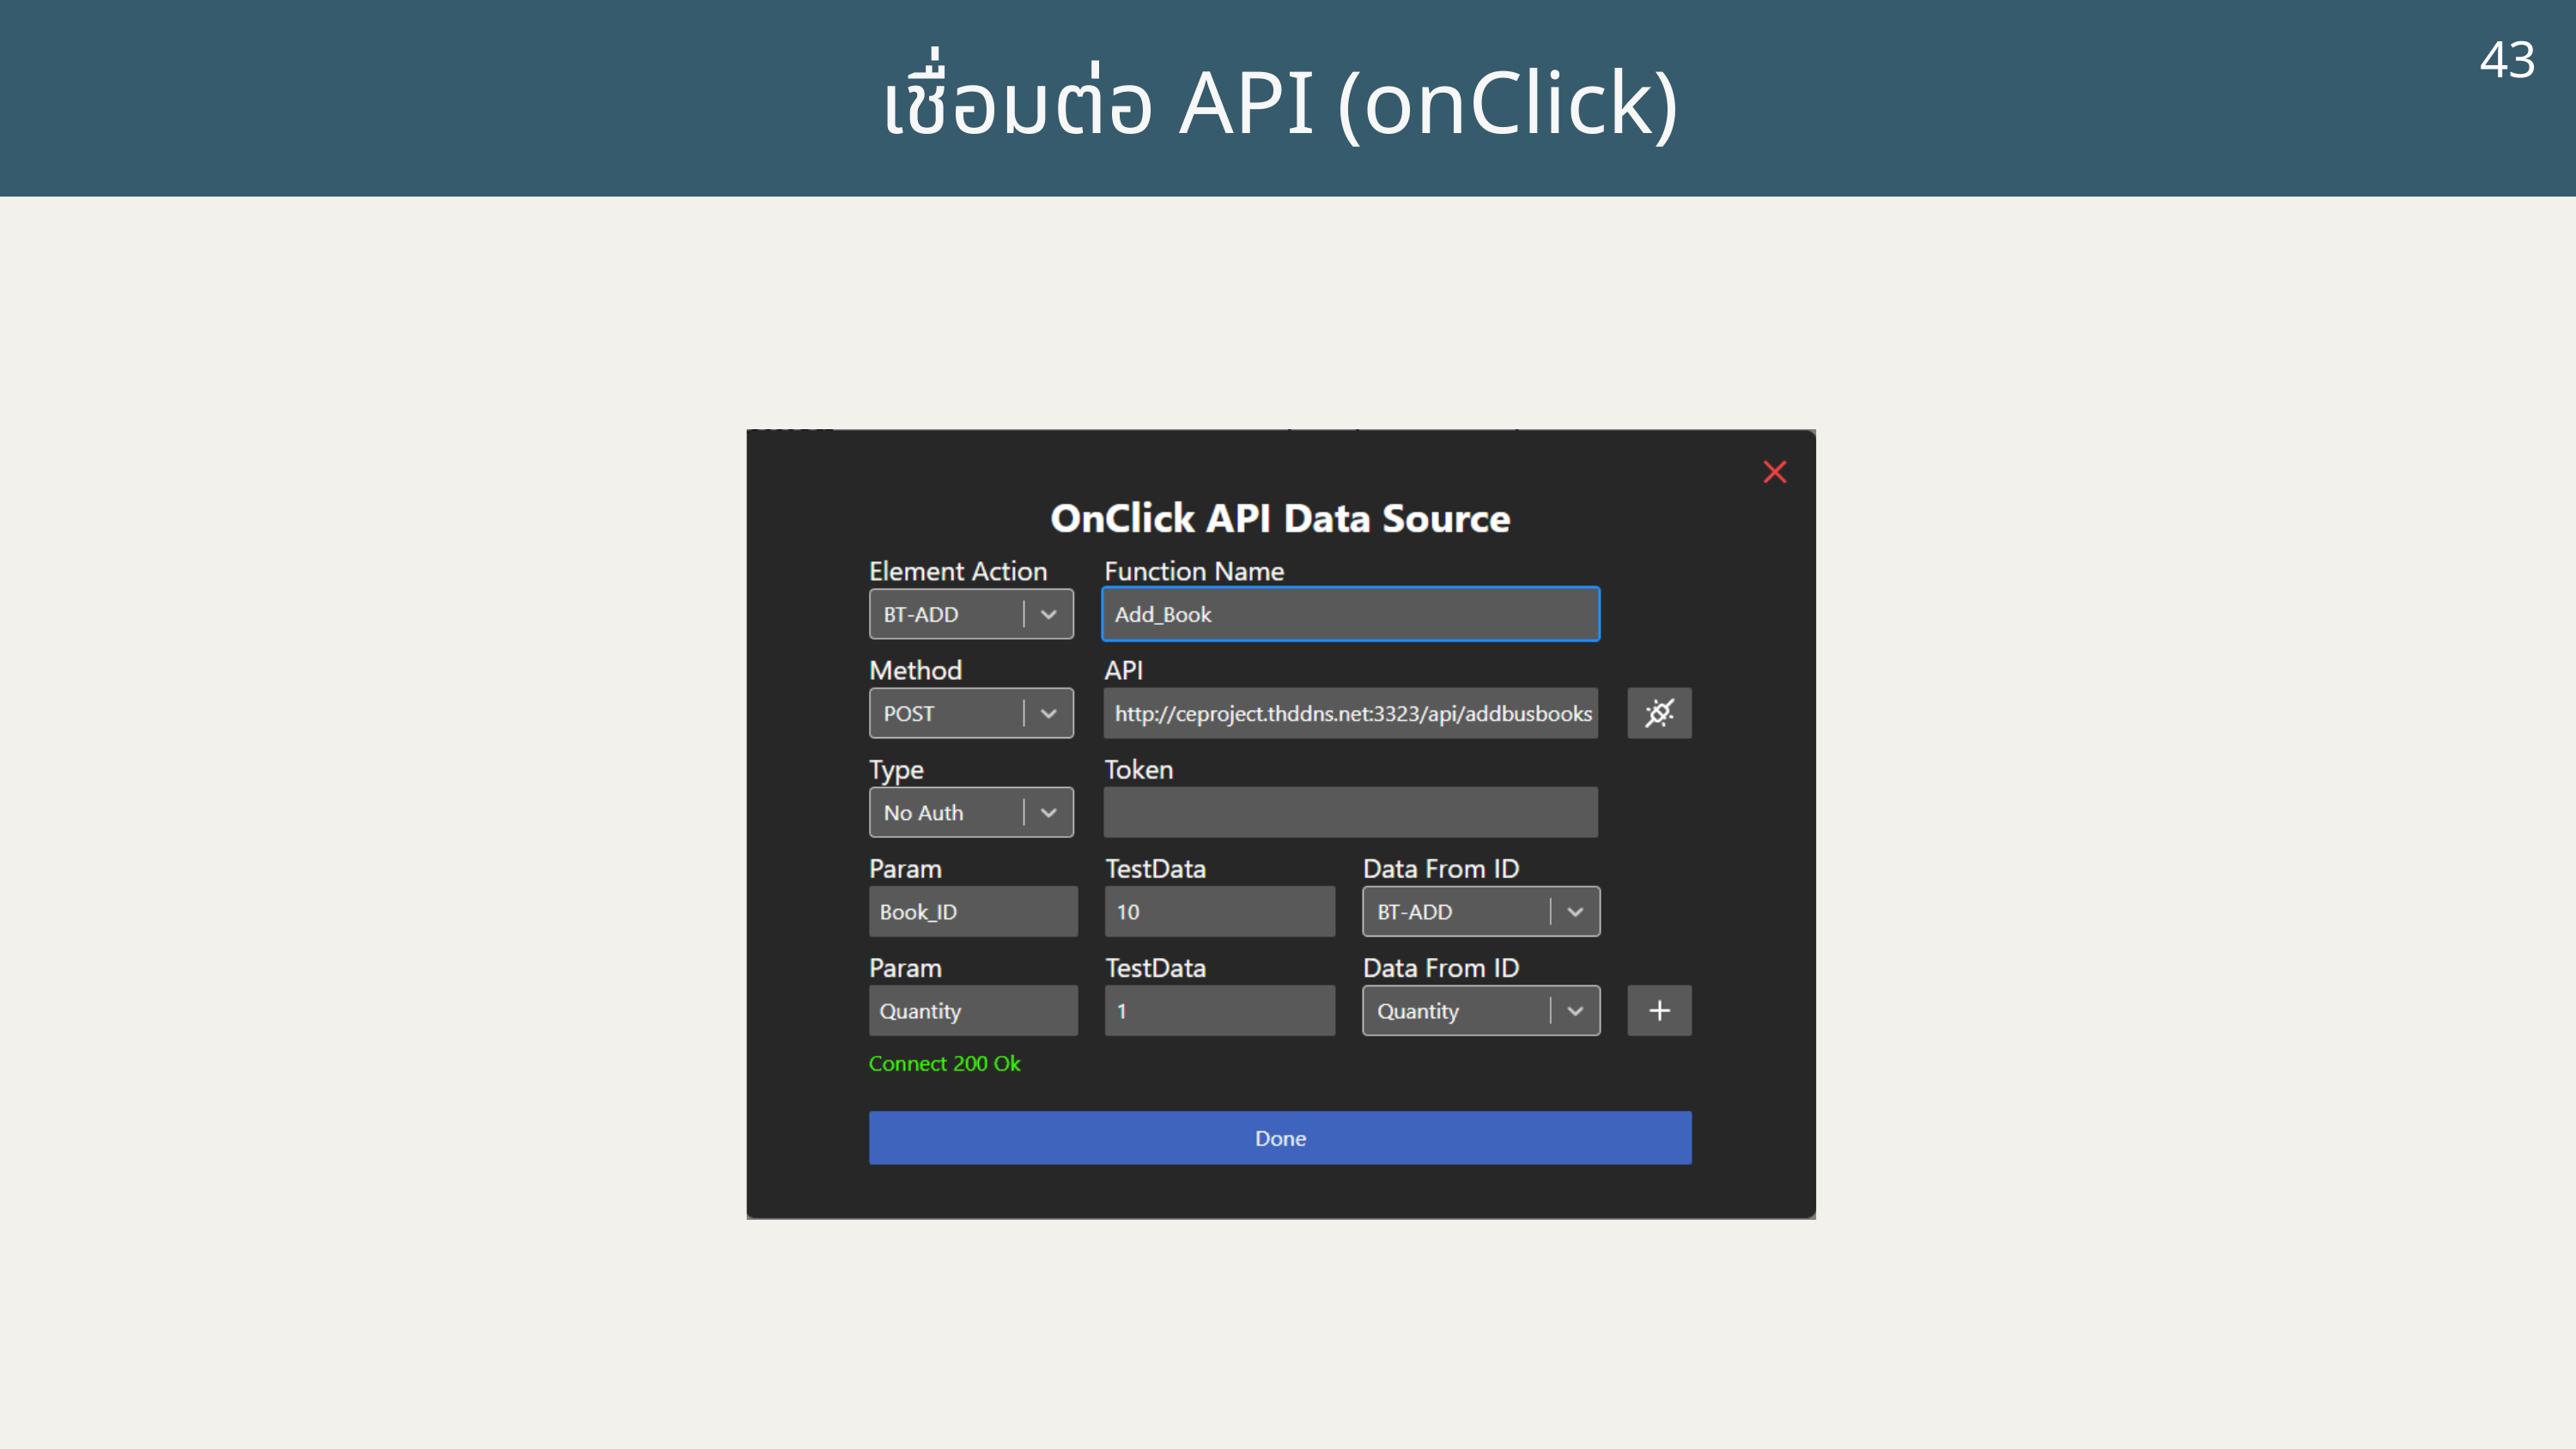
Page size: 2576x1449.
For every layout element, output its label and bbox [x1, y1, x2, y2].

text_box [0, 0, 2576, 197]
text_box [746, 429, 1817, 1220]
